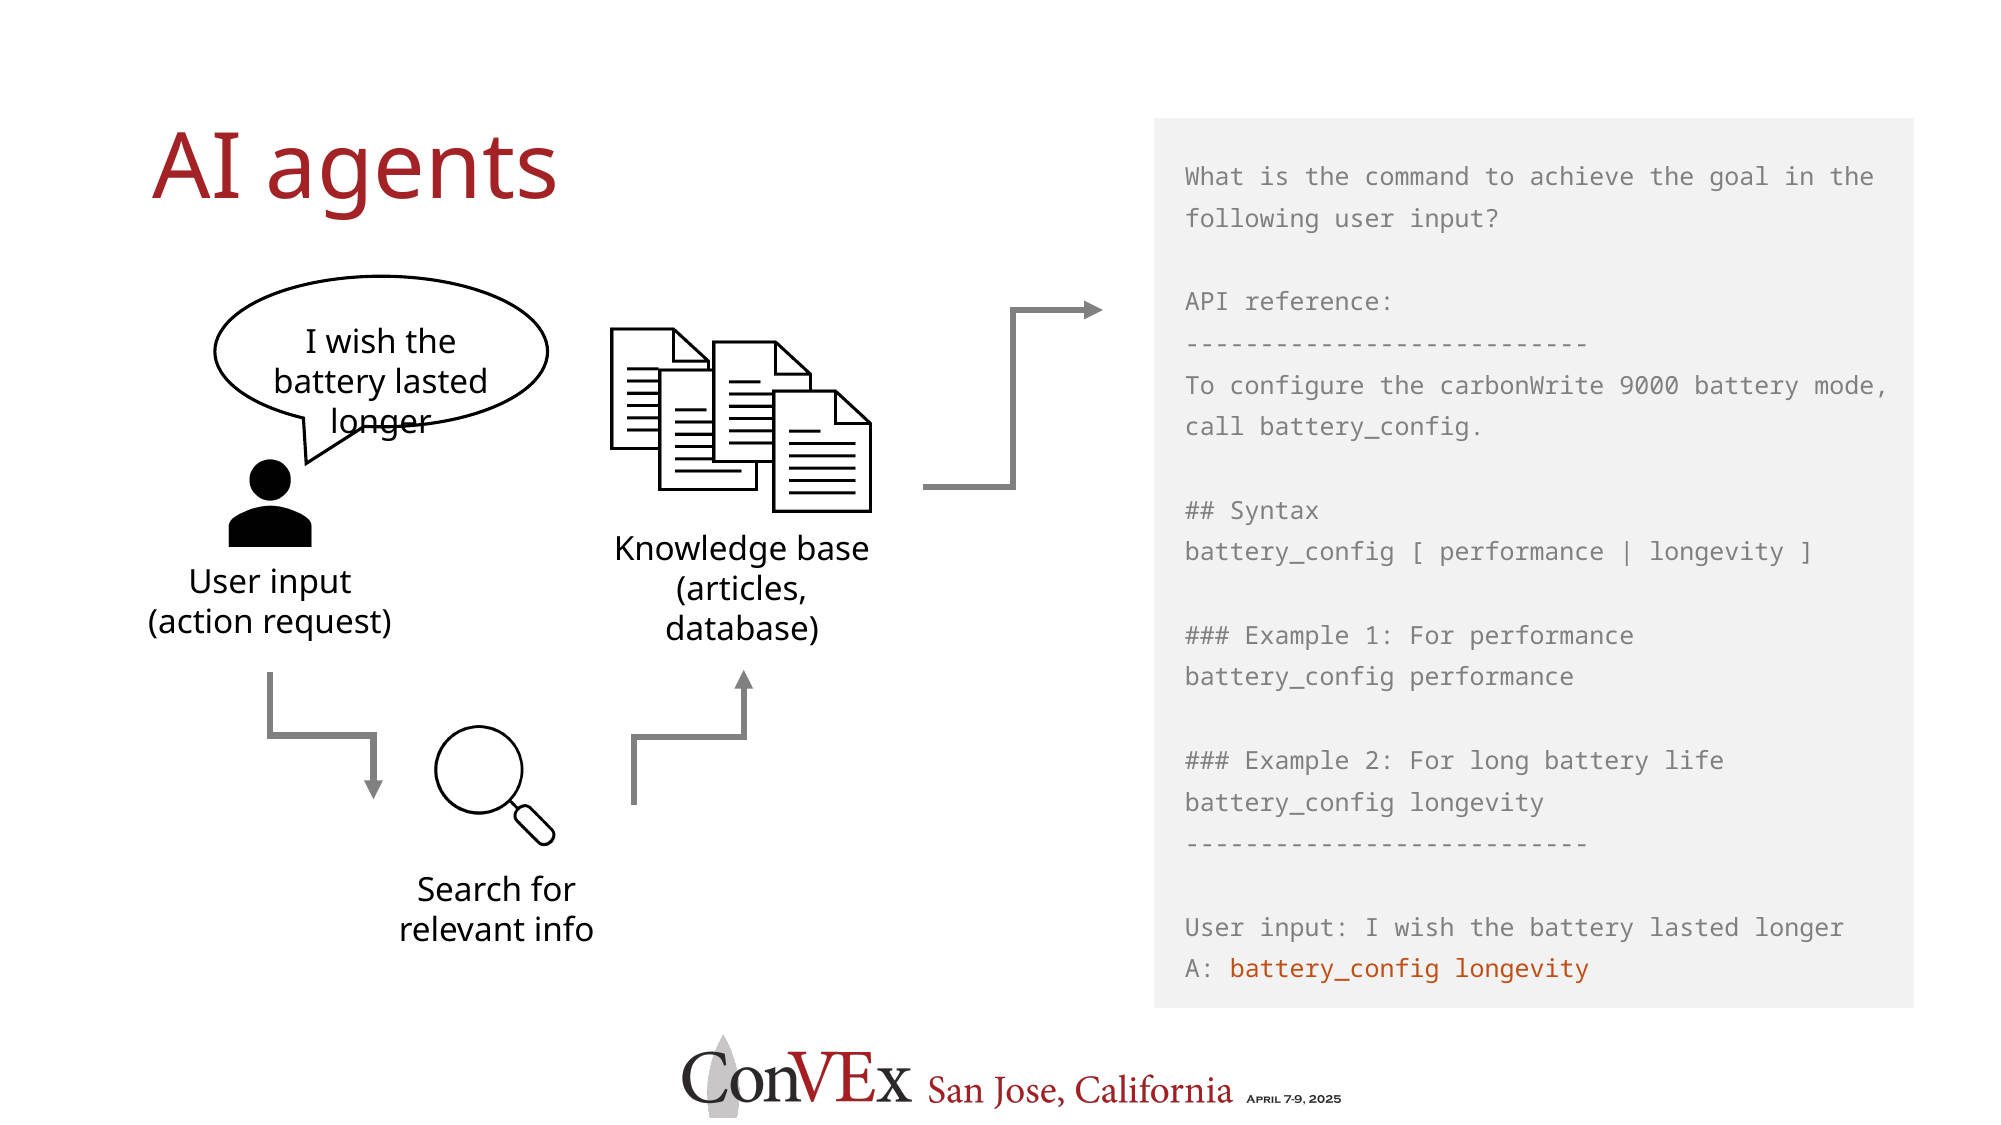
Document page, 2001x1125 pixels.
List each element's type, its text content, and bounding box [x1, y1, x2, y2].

text_box [531, 316, 550, 387]
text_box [257, 683, 386, 788]
text_box [1152, 116, 1915, 1009]
text_box [237, 274, 526, 312]
picture [672, 1027, 1349, 1118]
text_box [621, 681, 757, 793]
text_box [579, 314, 904, 617]
text_box I wish the battery lasted longer [231, 312, 531, 448]
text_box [922, 309, 1104, 488]
text_box What is the command to achieve the goal in the following user input? API reference: --------------------------- To configure the carbonWrite 9000 battery mode, call battery_config. ## Syntax battery_config [ performance | longevity ] ### Example 1: For performance battery_config performance ### Example 2: For long battery life battery_config longevity --------------------------- User input: I wish the battery lasted longer A: battery_config longevity [1170, 141, 1908, 991]
picture [207, 440, 333, 566]
title AI agents [137, 59, 1863, 278]
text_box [349, 710, 644, 957]
text_box [213, 317, 231, 386]
text_box User input (action request) [132, 553, 408, 648]
